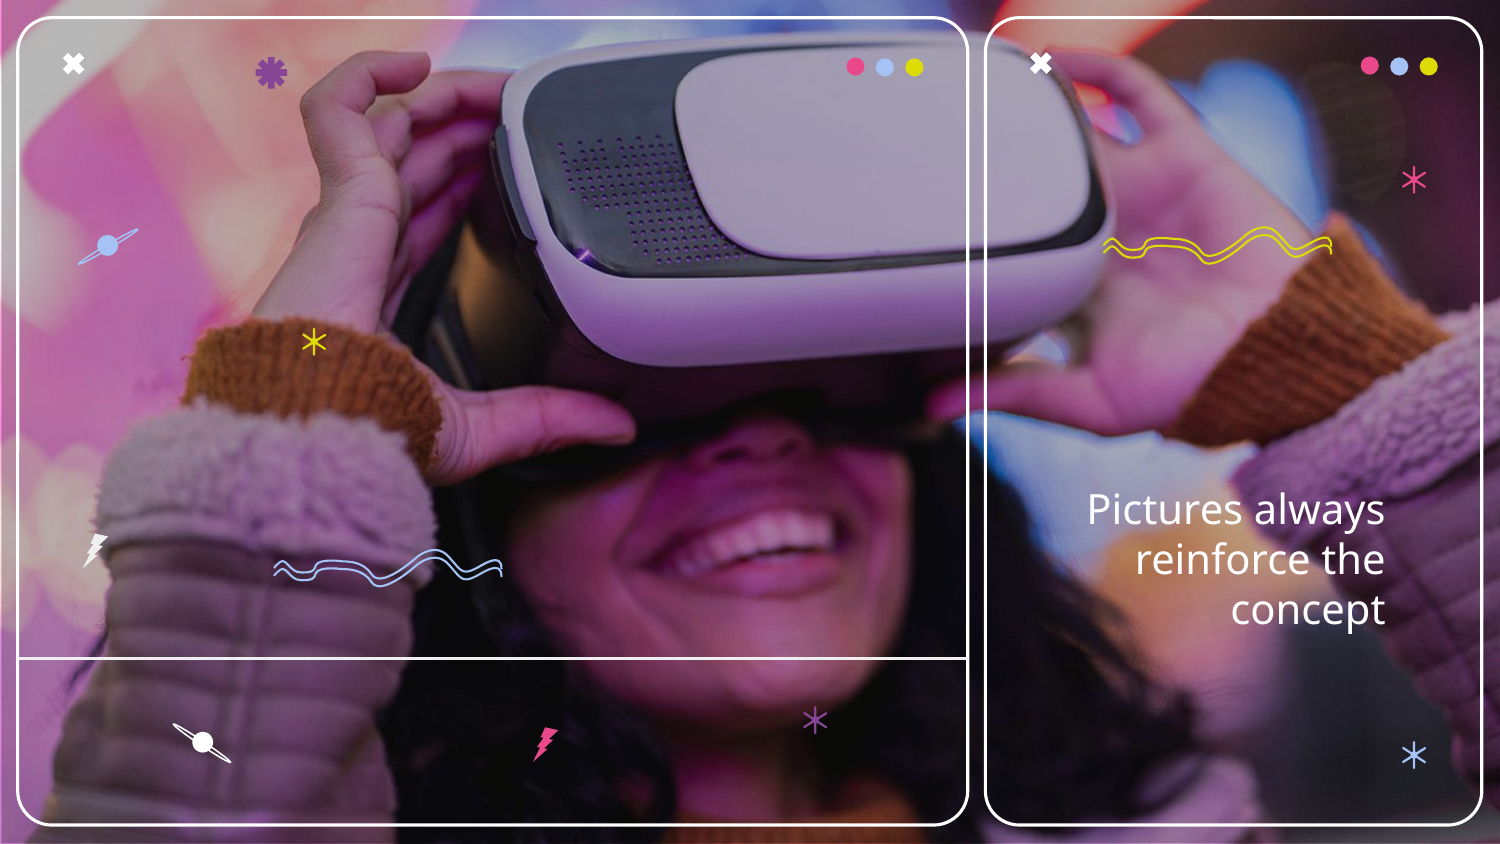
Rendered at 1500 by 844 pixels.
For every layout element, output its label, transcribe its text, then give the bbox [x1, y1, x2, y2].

list Pictures always reinforce the concept [975, 352, 1401, 763]
picture [0, 0, 1500, 844]
